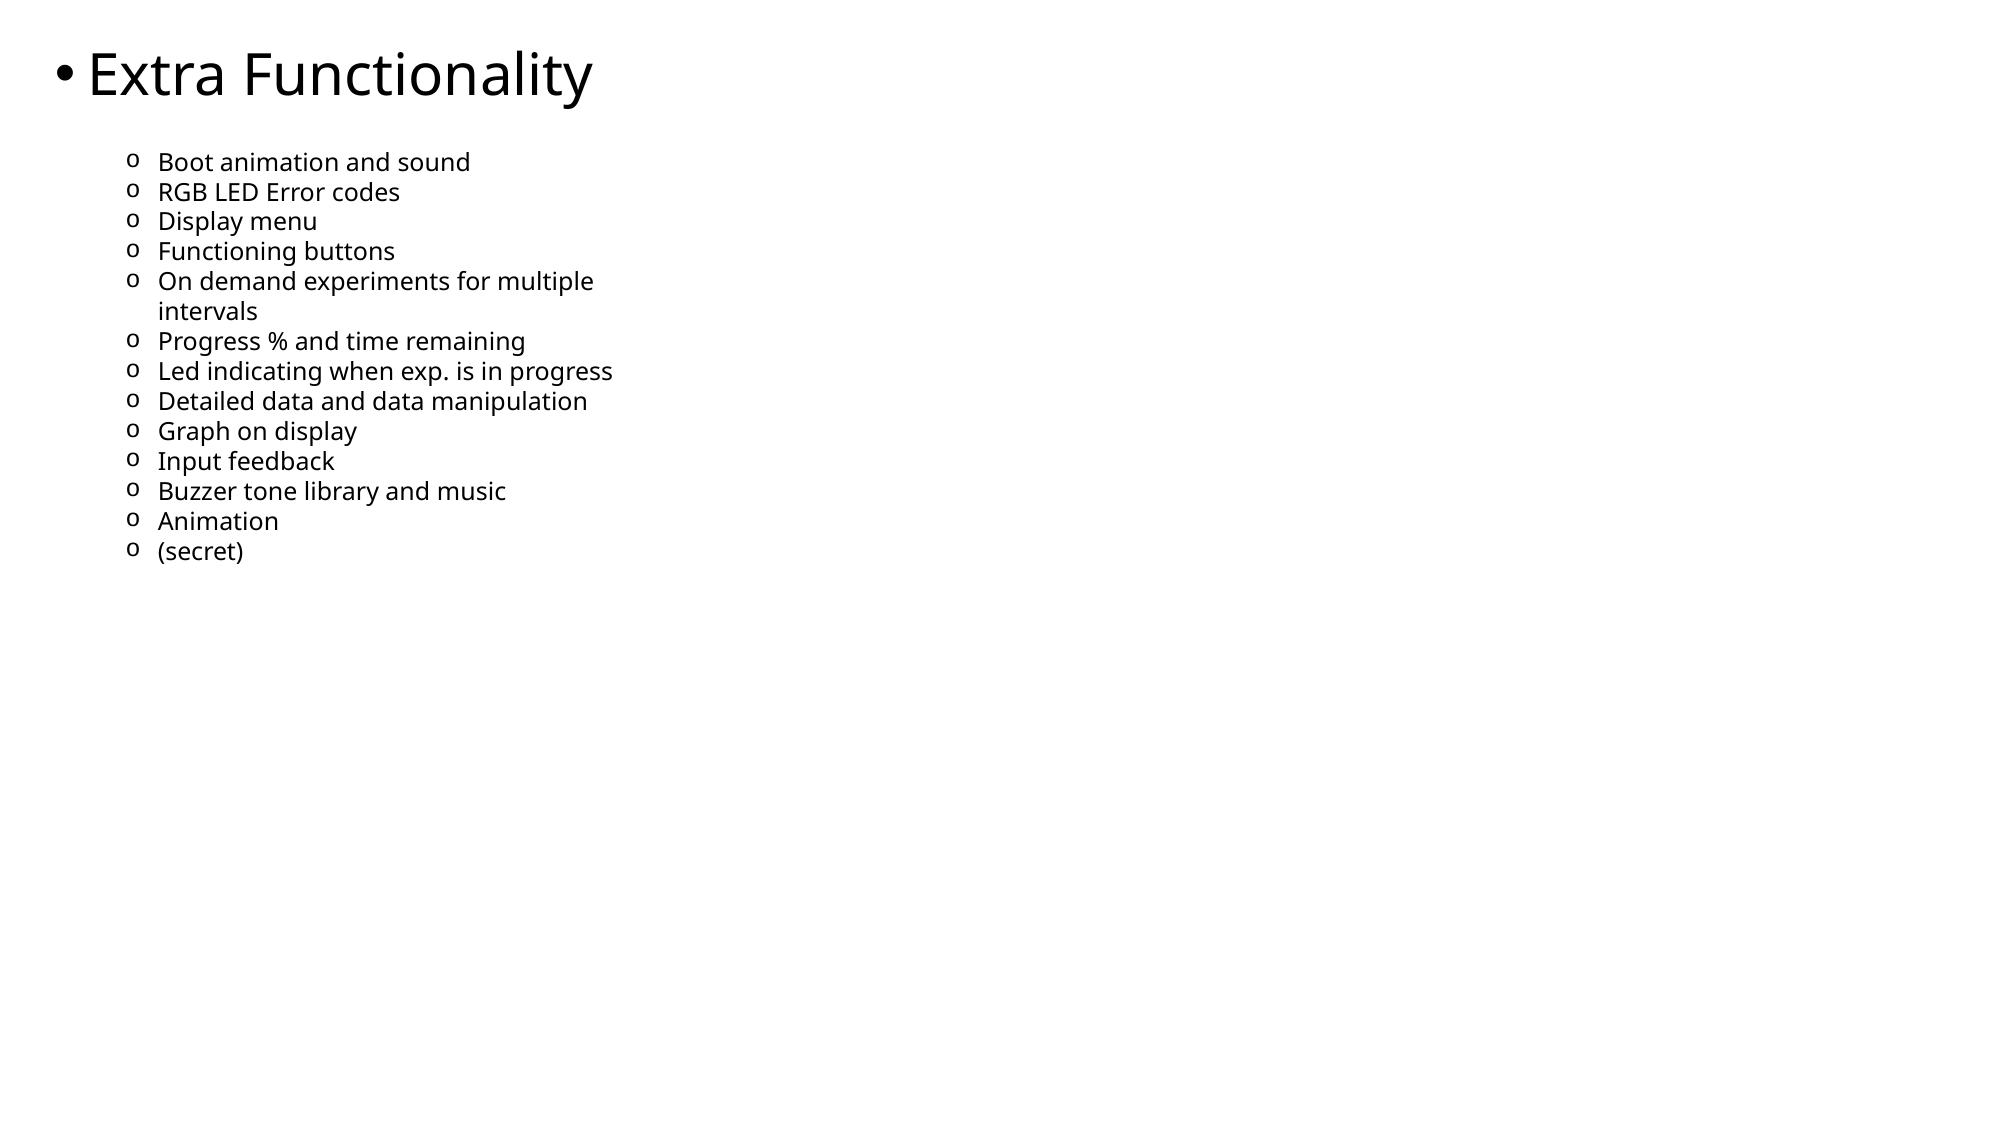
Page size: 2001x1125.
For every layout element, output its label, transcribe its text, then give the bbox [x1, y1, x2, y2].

text_box Extra Functionality [44, 32, 674, 113]
text_box Boot animation and sound RGB LED Error codes Display menu Functioning buttons On demand experiments for multiple intervals Progress % and time remaining Led indicating when exp. is in progress Detailed data and data manipulation Graph on display Input feedback Buzzer tone library and music Animation (secret) [63, 140, 693, 602]
